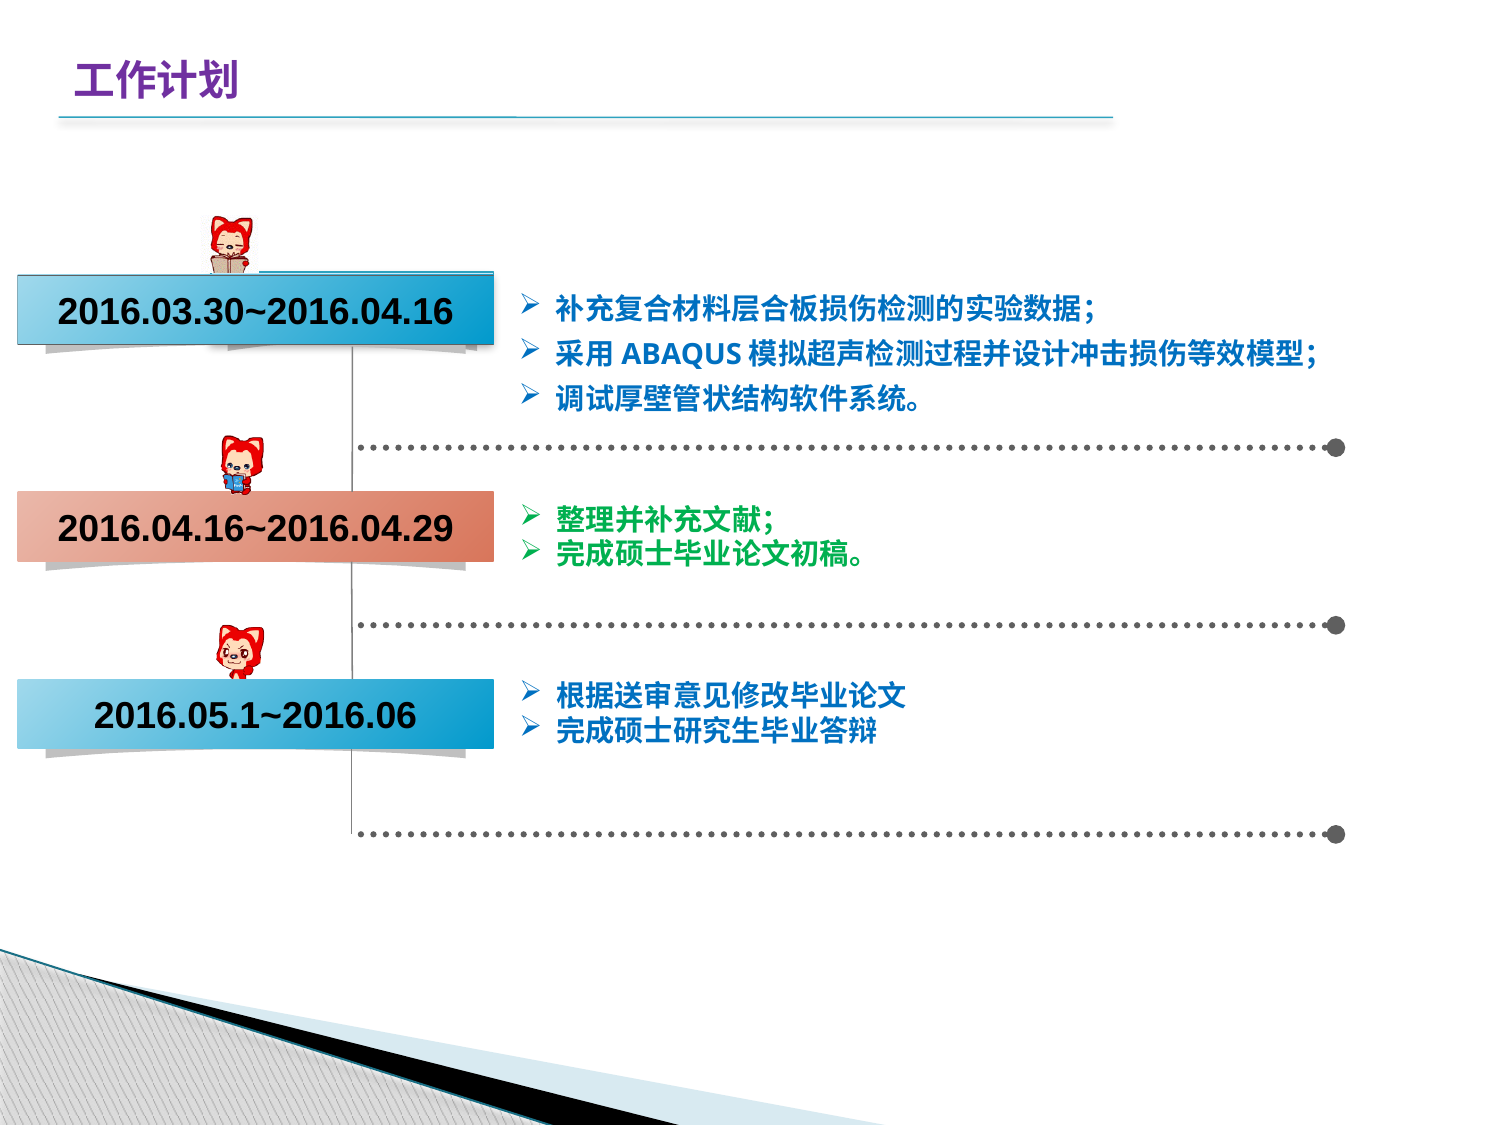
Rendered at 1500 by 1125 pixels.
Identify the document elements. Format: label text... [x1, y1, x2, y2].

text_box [17, 213, 1372, 835]
text_box 工作计划 [58, 46, 1219, 164]
